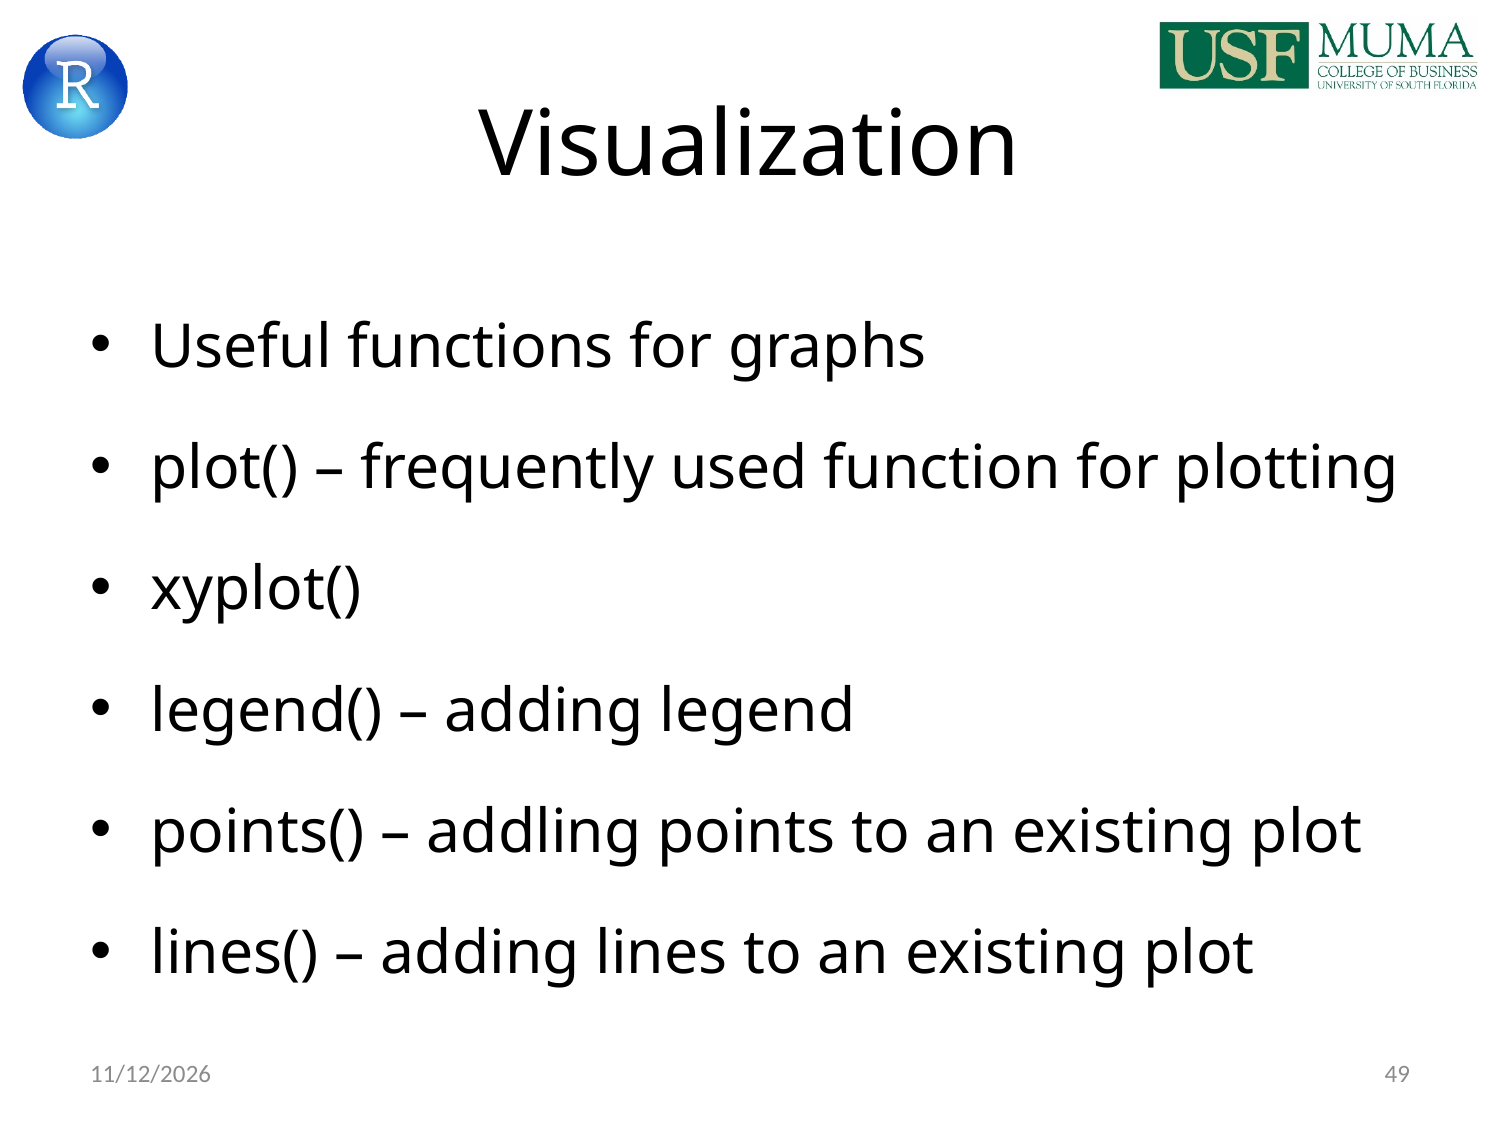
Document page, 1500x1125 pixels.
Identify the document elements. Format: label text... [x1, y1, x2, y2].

title Visualization [75, 45, 1425, 233]
slide_number 49 [1074, 1042, 1425, 1103]
picture [22, 34, 128, 139]
picture [1159, 15, 1478, 97]
list Useful functions for graphs plot() – frequently used function for plotting xyplot() legend() – adding legend points() – addling points to an existing plot lines() – adding lines to an existing plot [75, 262, 1425, 1005]
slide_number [75, 1042, 425, 1103]
